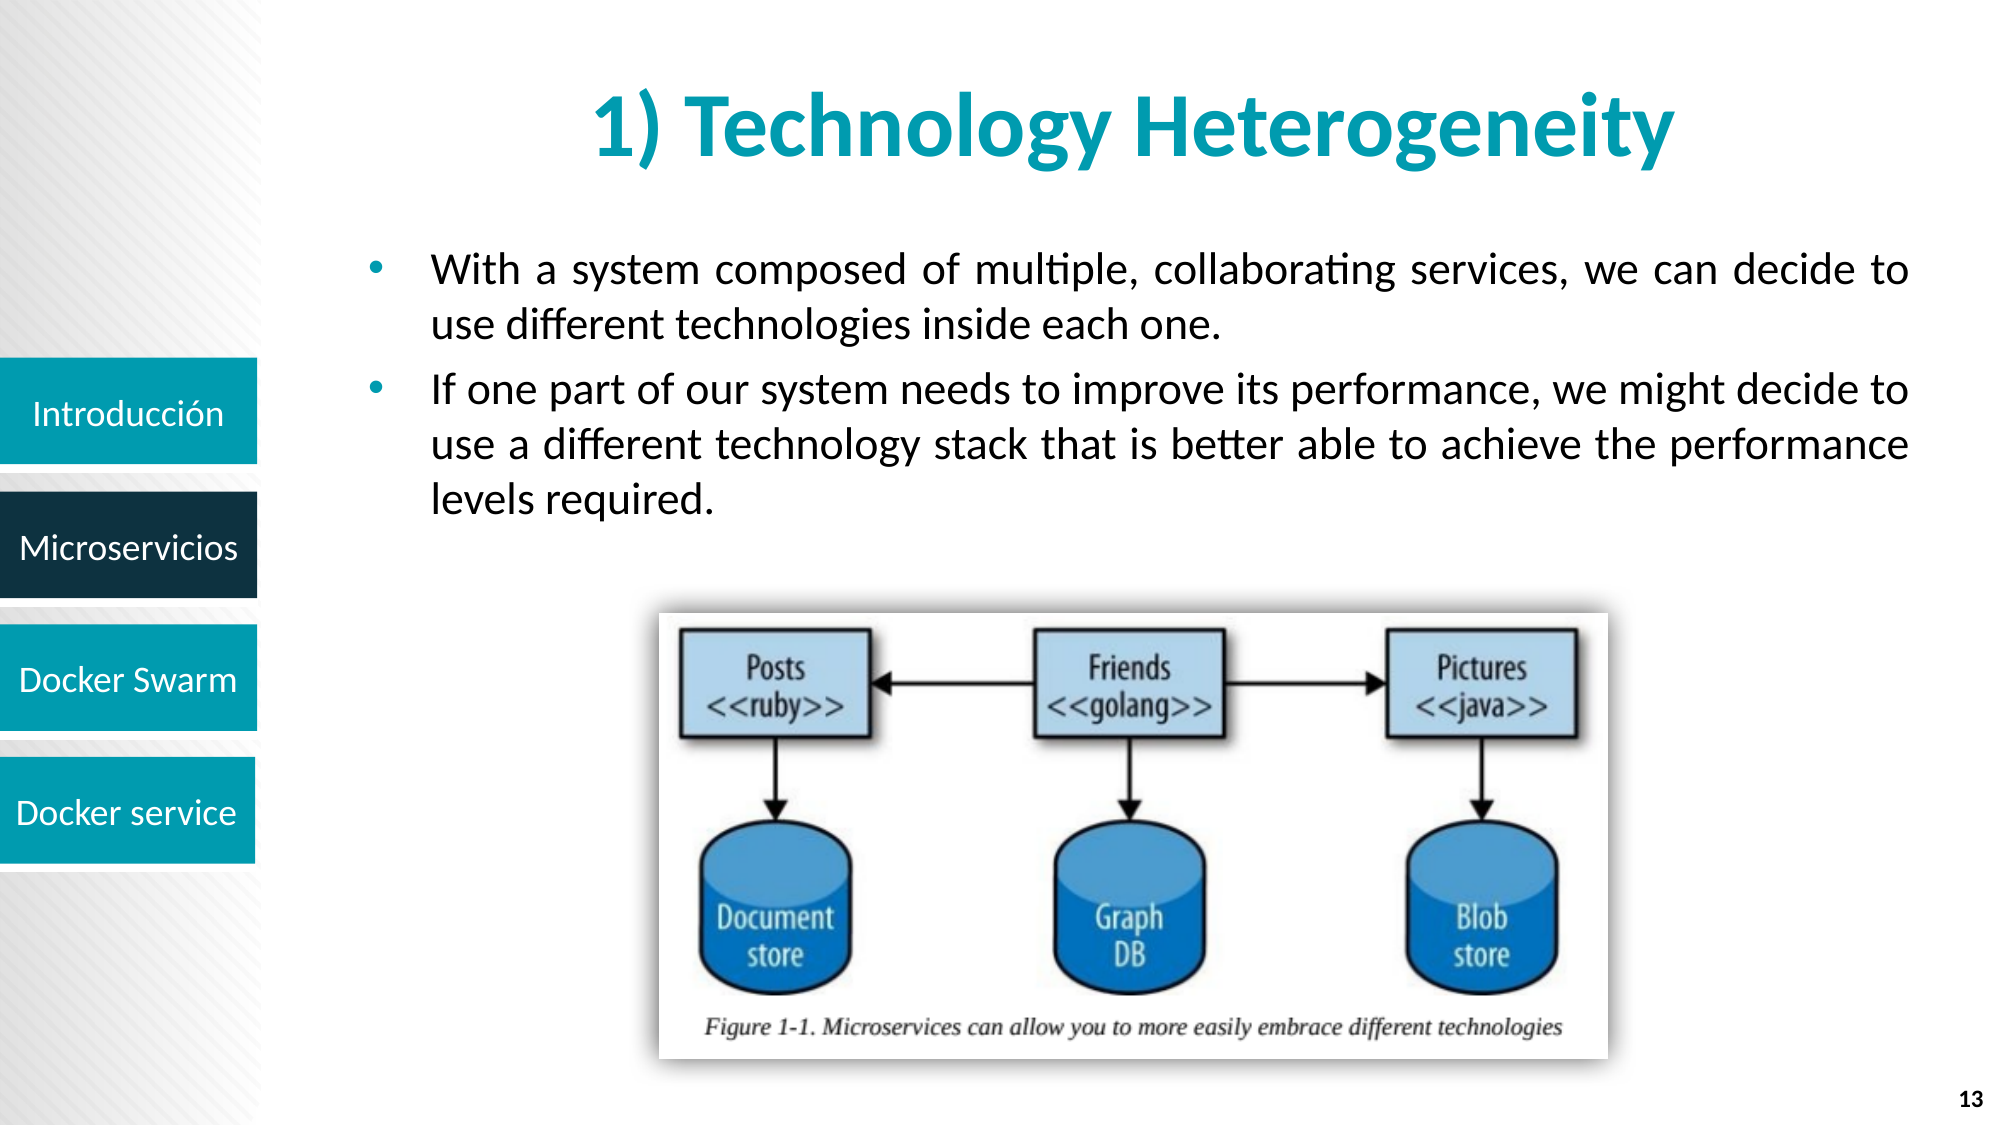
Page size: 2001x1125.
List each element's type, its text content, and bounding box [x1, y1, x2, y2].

slide_number 13 [1921, 1072, 2000, 1124]
picture [659, 613, 1608, 1059]
title 1) Technology Heterogeneity [340, 36, 1927, 204]
list With a system composed of multiple, collaborating services, we can decide to use different technologies inside each one. If one part of our system needs to improve its performance, we might decide to use a different technology stack that is better able to achieve the performance levels required. [340, 231, 1927, 997]
